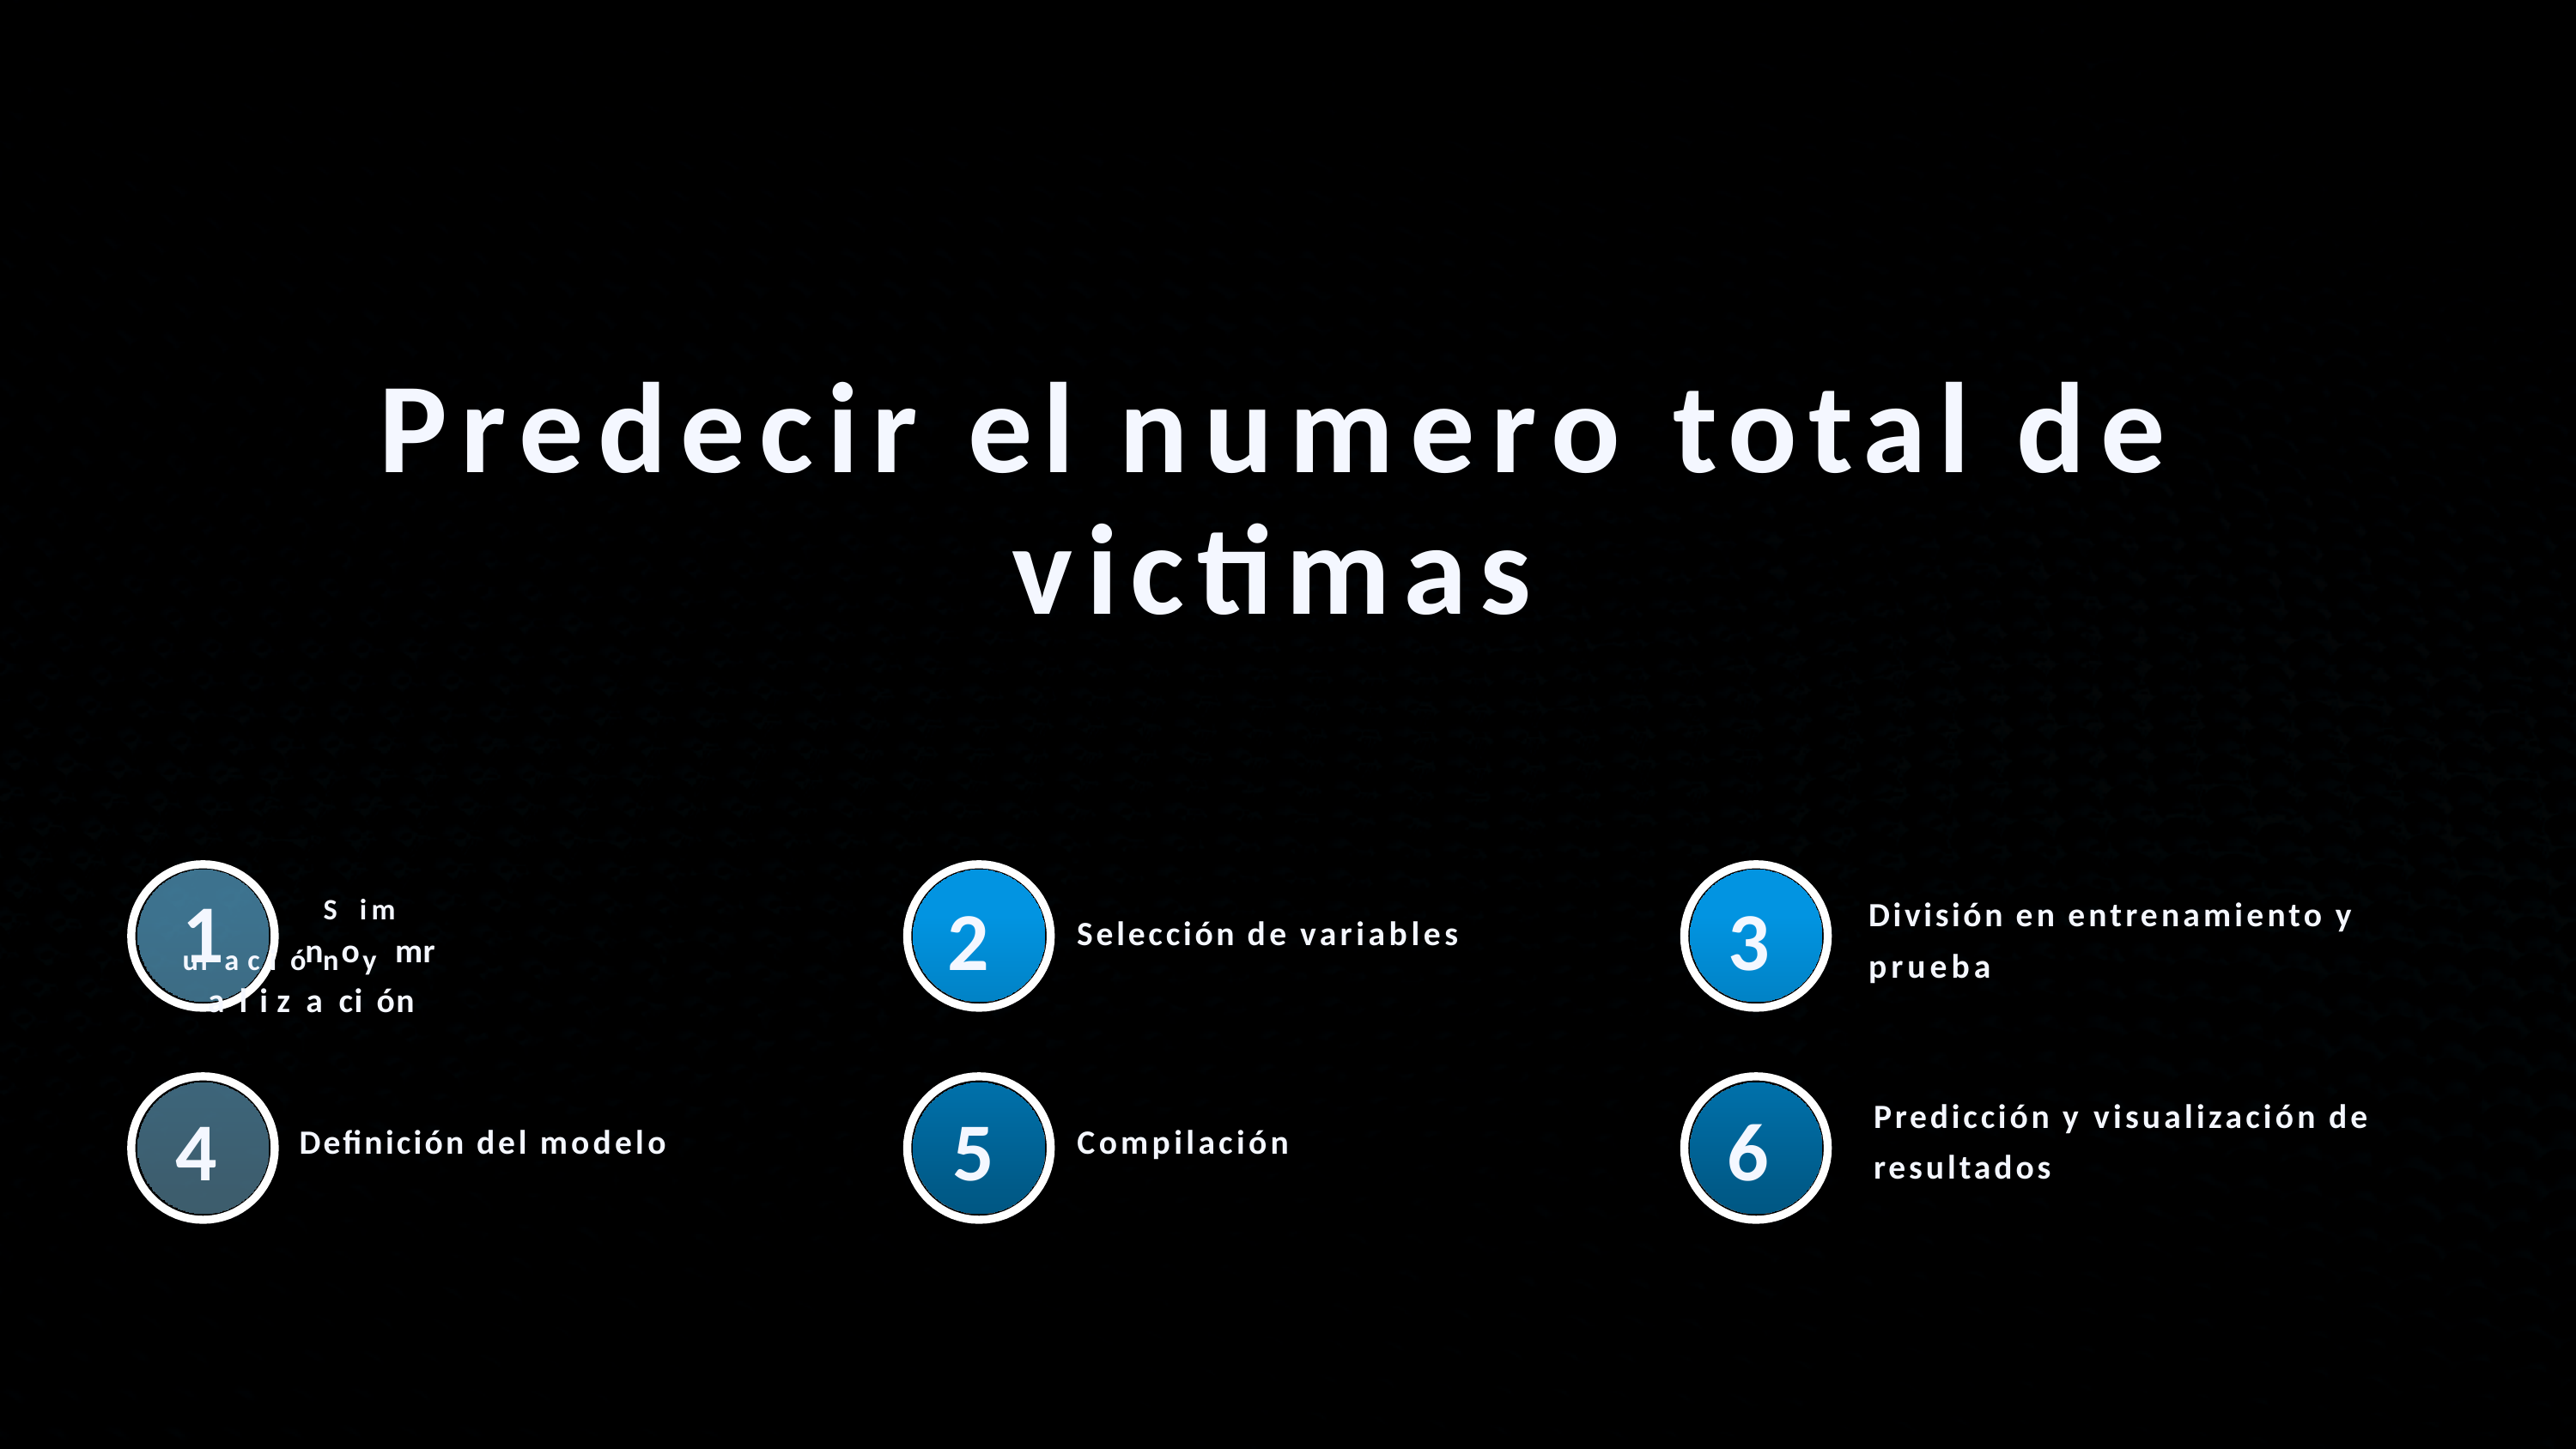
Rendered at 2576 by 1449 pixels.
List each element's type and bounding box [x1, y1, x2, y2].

text_box [0, 0, 2576, 1449]
